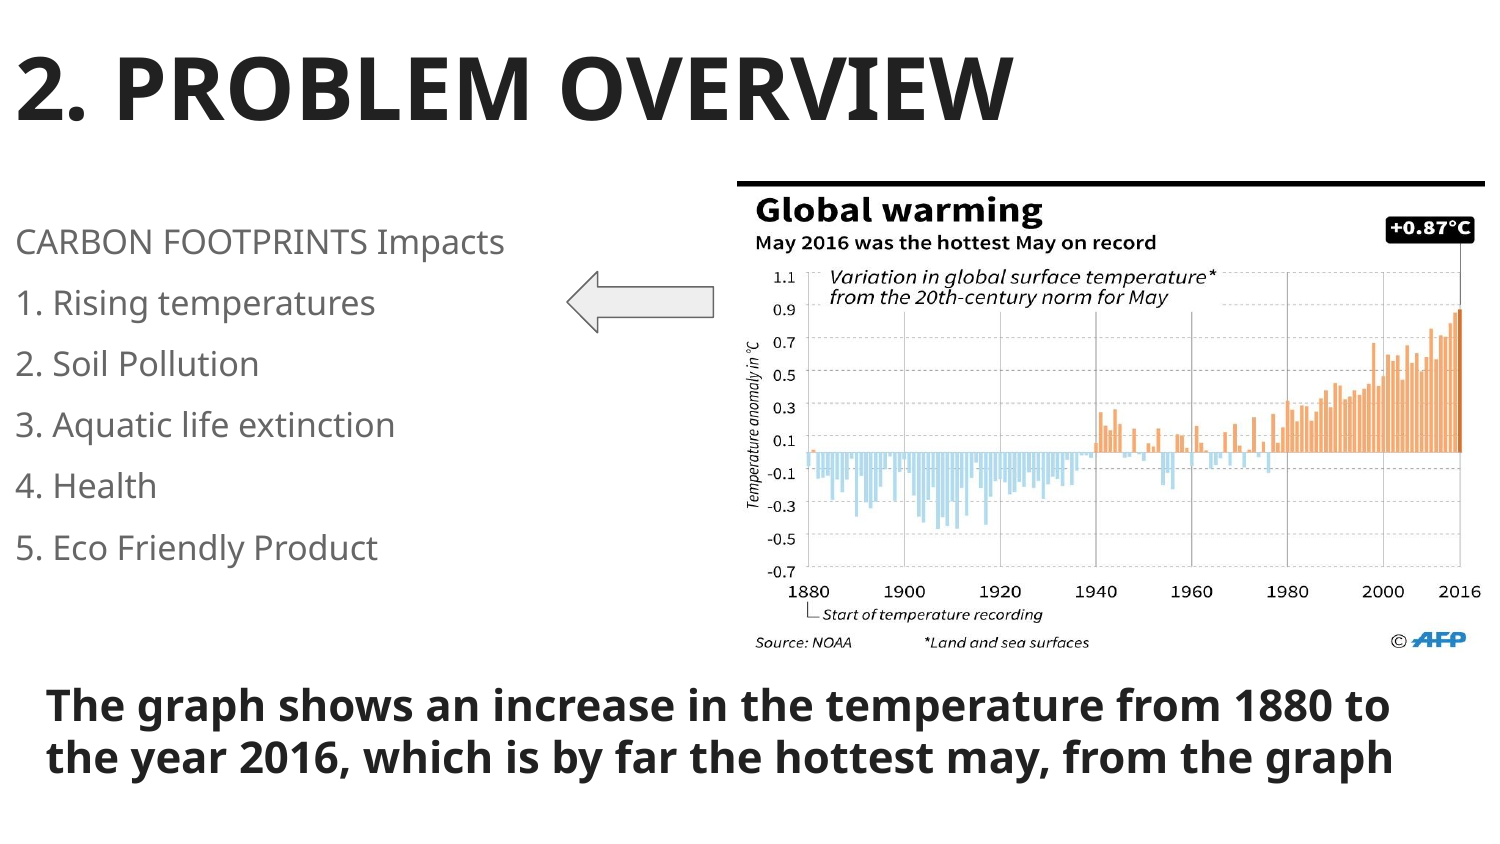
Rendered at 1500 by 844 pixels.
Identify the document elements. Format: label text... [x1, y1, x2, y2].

text_box The graph shows an increase in the temperature from 1880 to the year 2016, which is by far the hottest may, from the graph [30, 662, 1485, 844]
text_box [566, 271, 714, 333]
text_box CARBON FOOTPRINTS Impacts 1. Rising temperatures 2. Soil Pollution 3. Aquatic life extinction 4. Health 5. Eco Friendly Product in hospitals if in intensive care [0, 212, 664, 620]
text_box 2. PROBLEM OVERVIEW [0, 0, 1219, 170]
picture [736, 180, 1485, 663]
